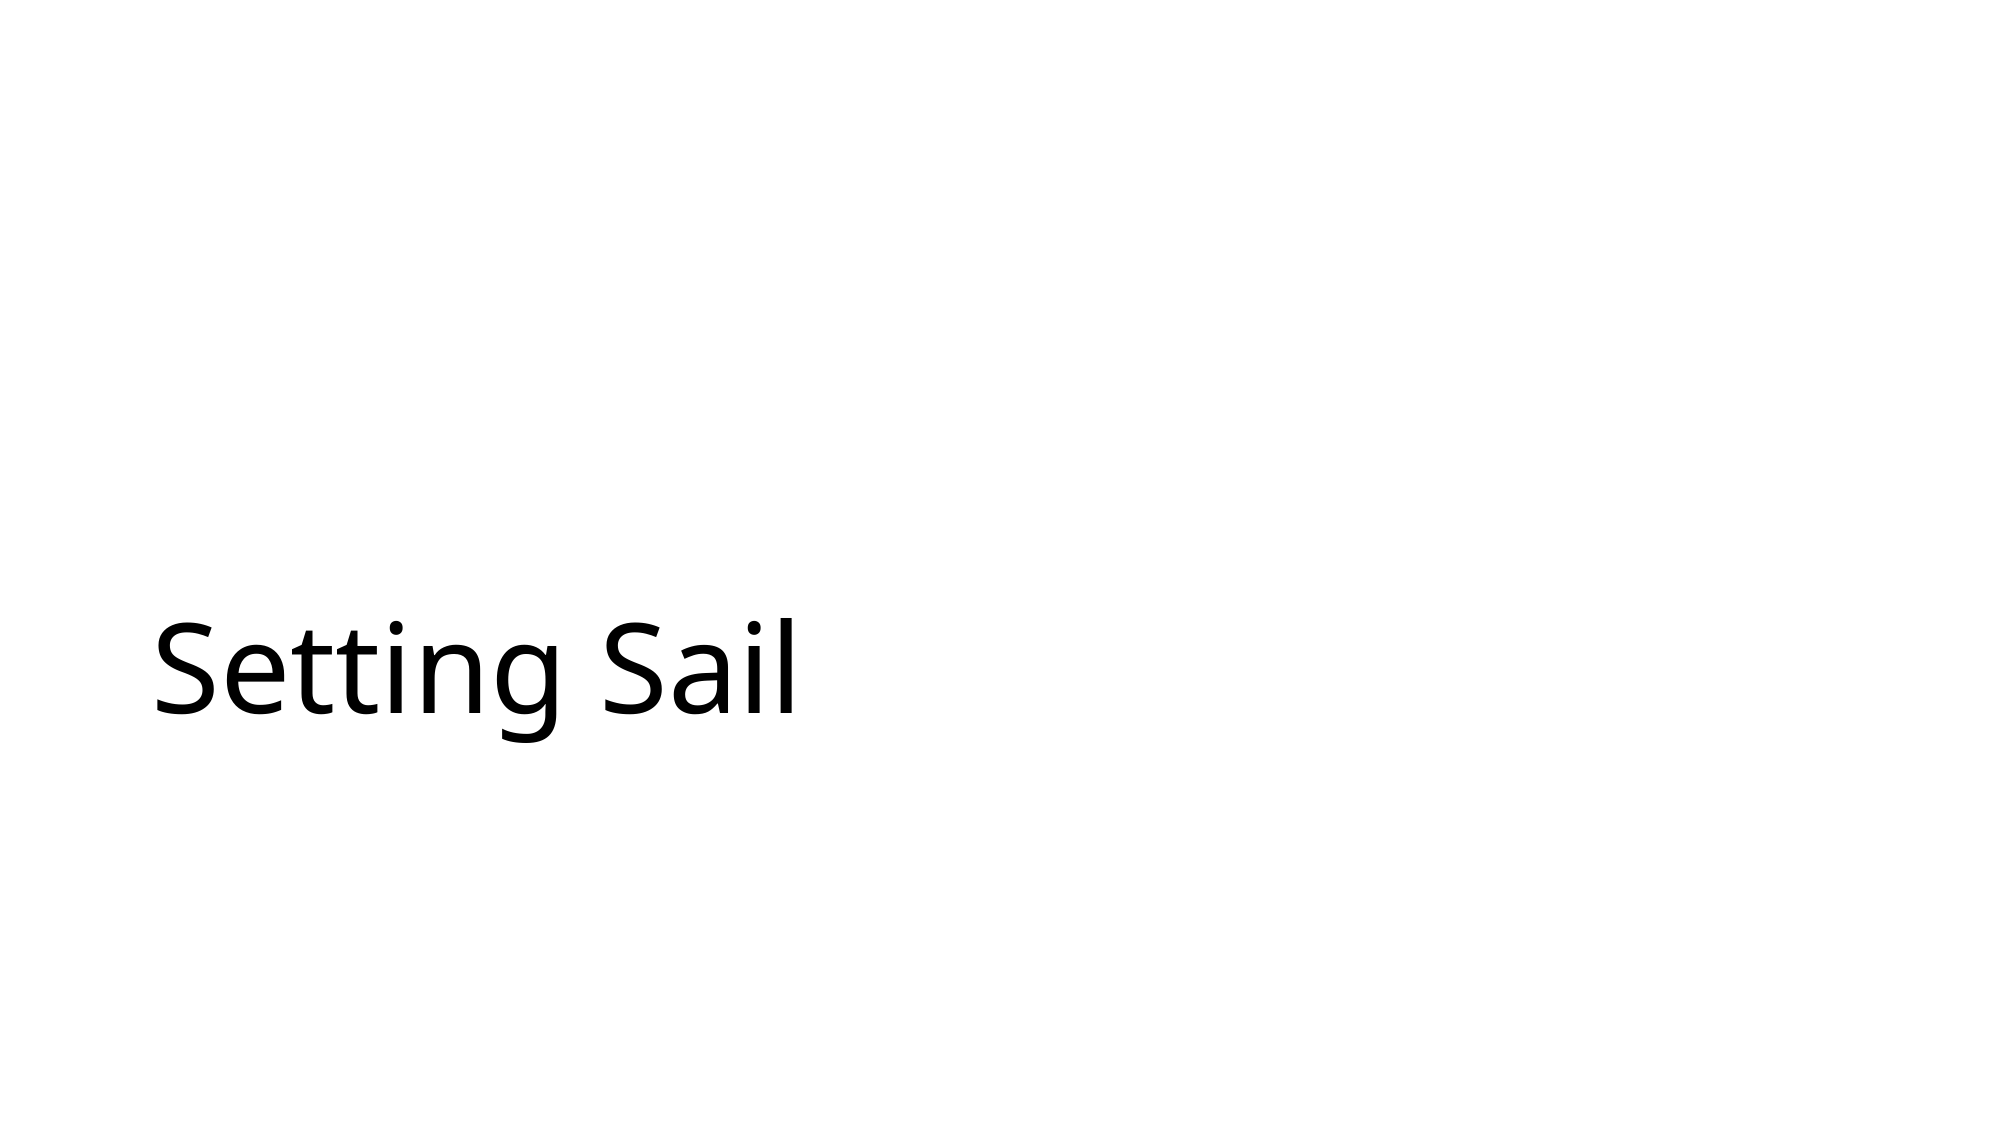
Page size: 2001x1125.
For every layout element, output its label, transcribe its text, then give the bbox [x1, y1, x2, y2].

title Setting Sail [136, 280, 1862, 749]
